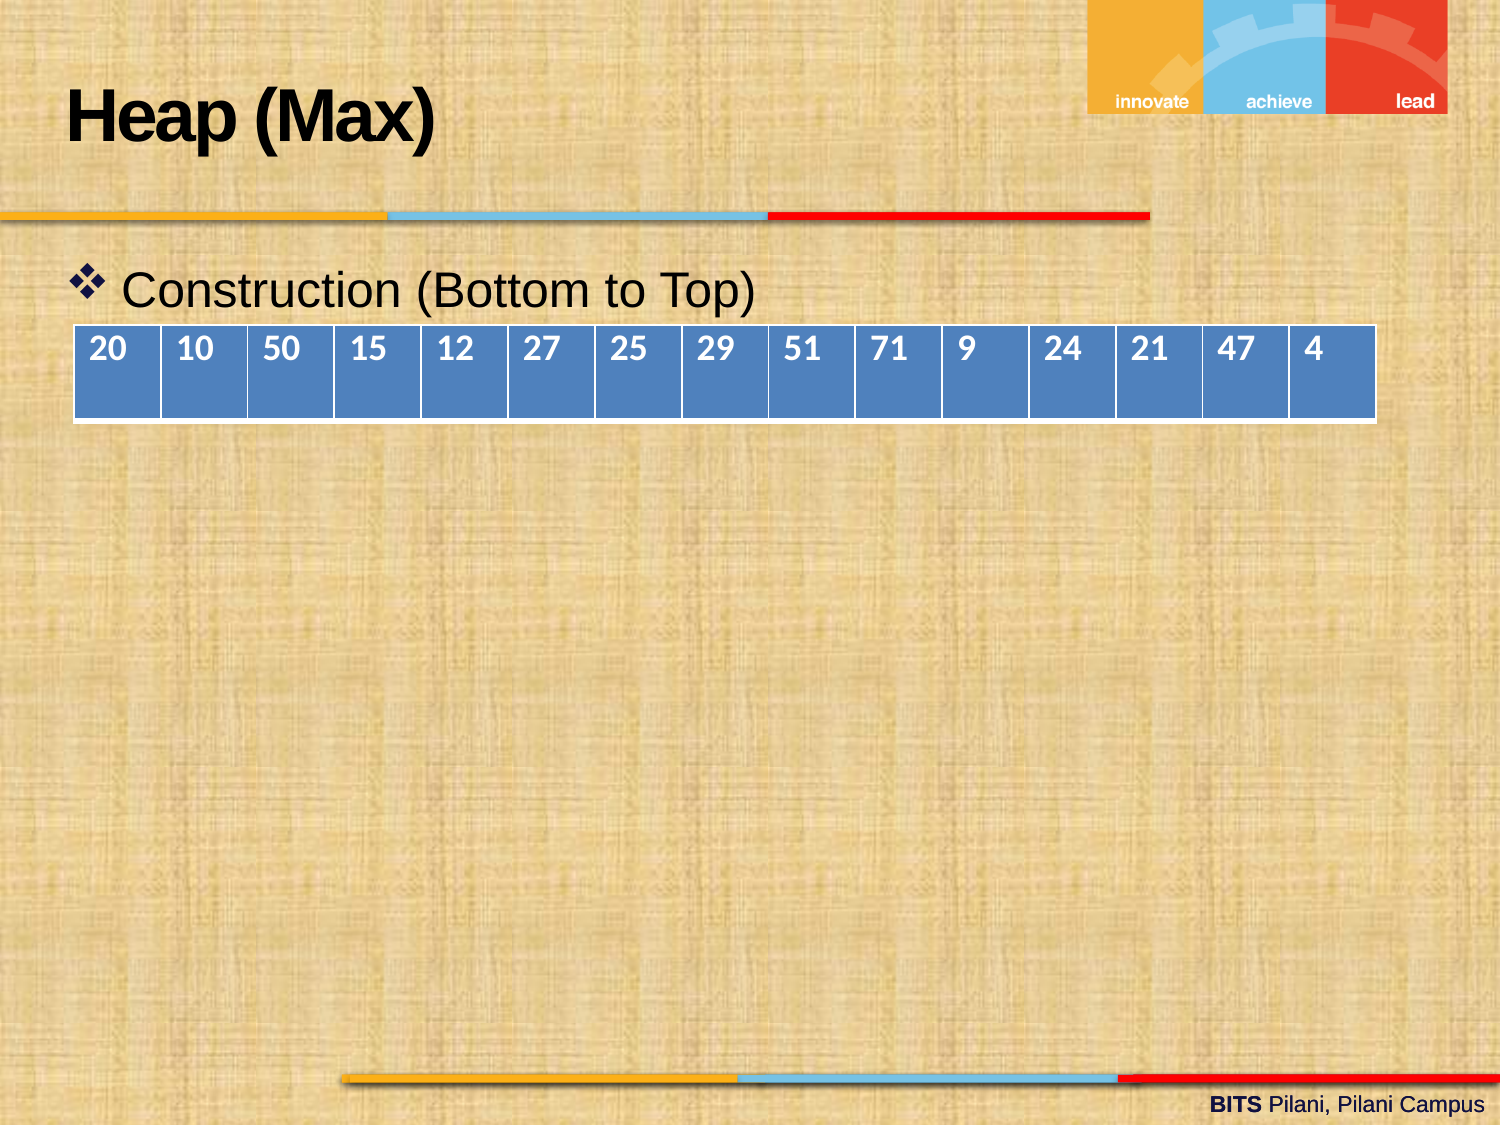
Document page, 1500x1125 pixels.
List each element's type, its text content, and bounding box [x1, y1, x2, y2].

list Heap (Max) [50, 24, 1088, 213]
picture [0, 0, 1500, 1125]
table_header 12 [422, 326, 507, 418]
table_header 24 [1030, 326, 1115, 418]
table_header 25 [596, 326, 681, 418]
table_header 10 [162, 326, 247, 418]
list Construction (Bottom to Top) [50, 249, 1400, 993]
table_header 47 [1203, 326, 1288, 418]
table_header 27 [509, 326, 594, 418]
table_header 21 [1117, 326, 1202, 418]
table_header 50 [248, 326, 333, 418]
table_header 9 [943, 326, 1028, 418]
table_header 15 [335, 326, 420, 418]
table_header 4 [1290, 326, 1375, 418]
table_header 20 [75, 326, 160, 418]
table_header 51 [769, 326, 854, 418]
table_header 29 [683, 326, 768, 418]
table_header 71 [856, 326, 941, 418]
